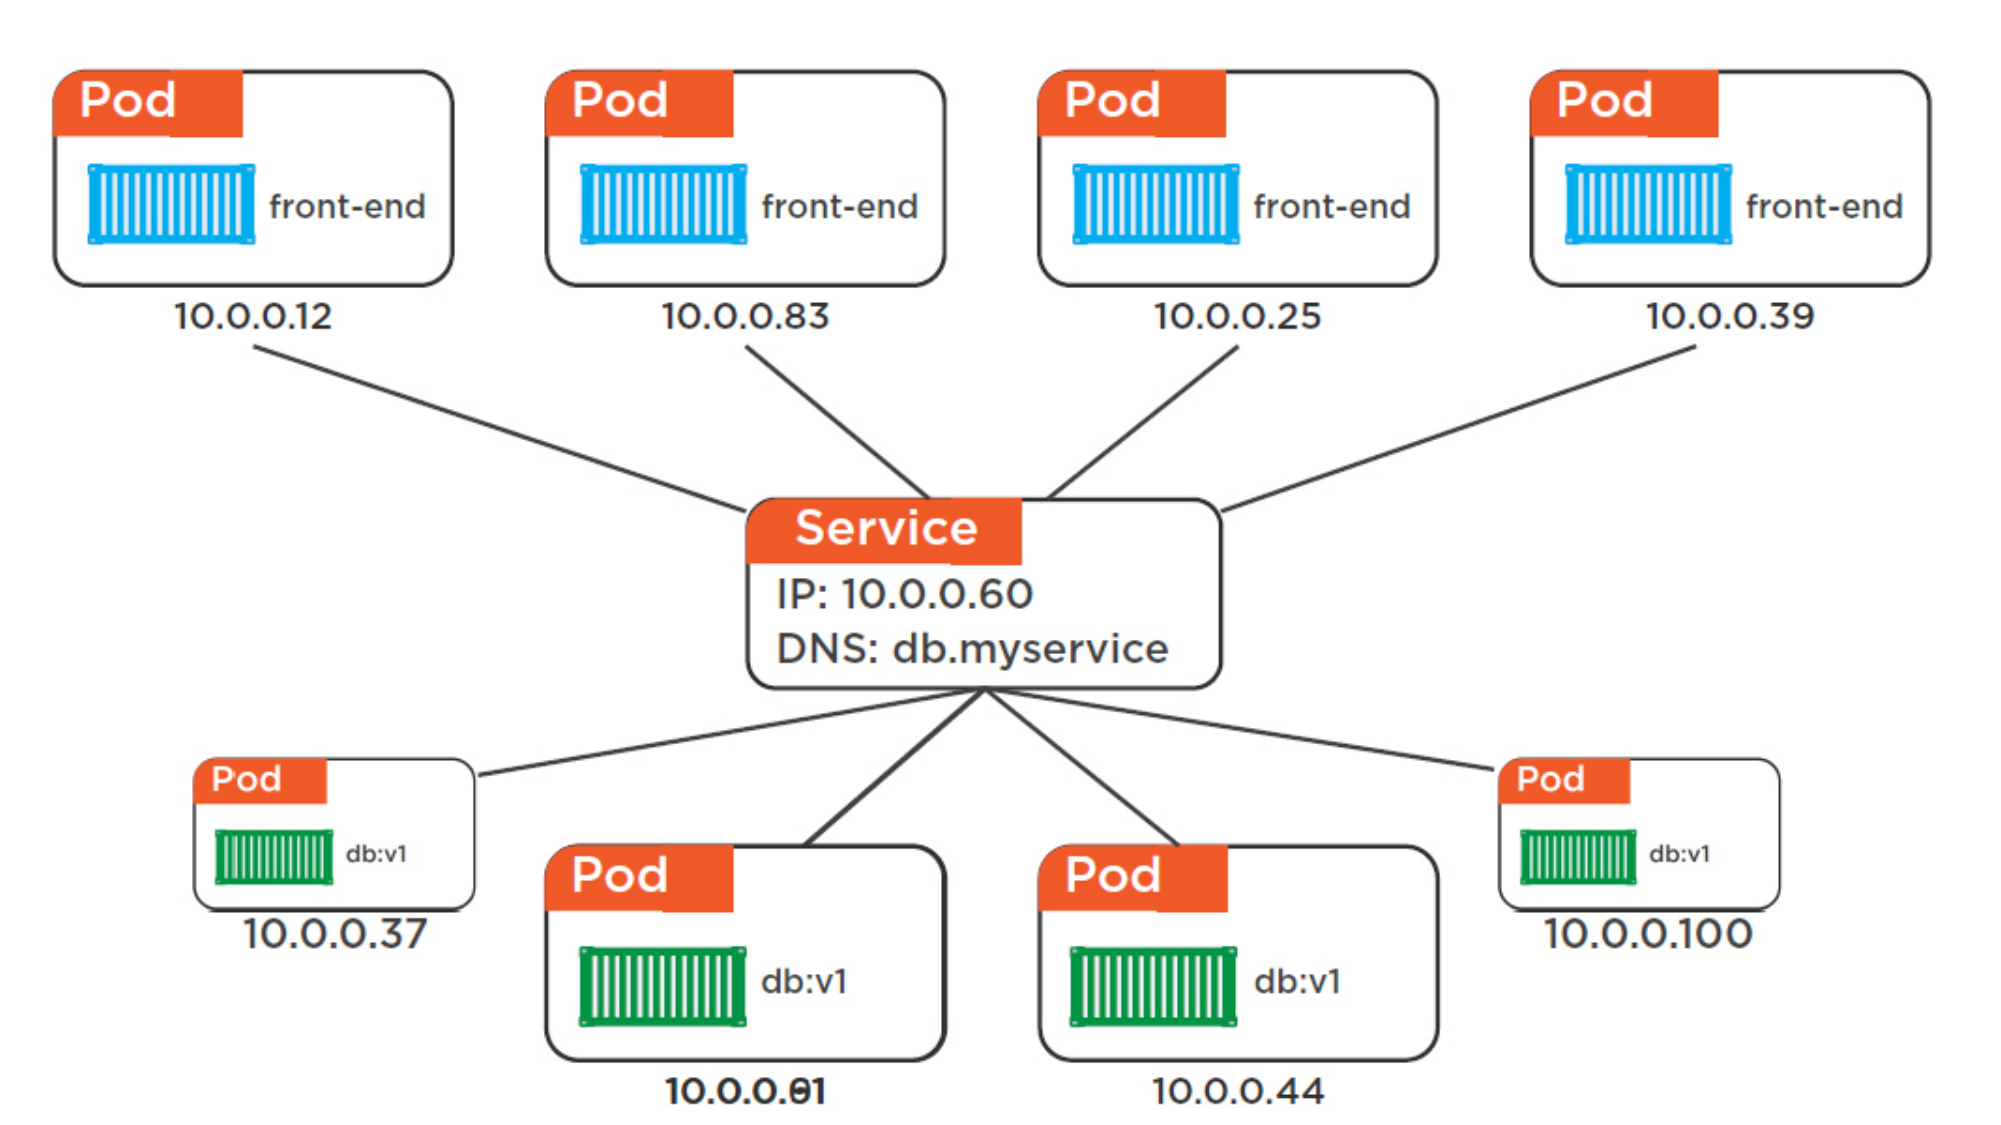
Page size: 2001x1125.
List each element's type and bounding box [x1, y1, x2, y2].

list [0, 0, 2000, 1125]
